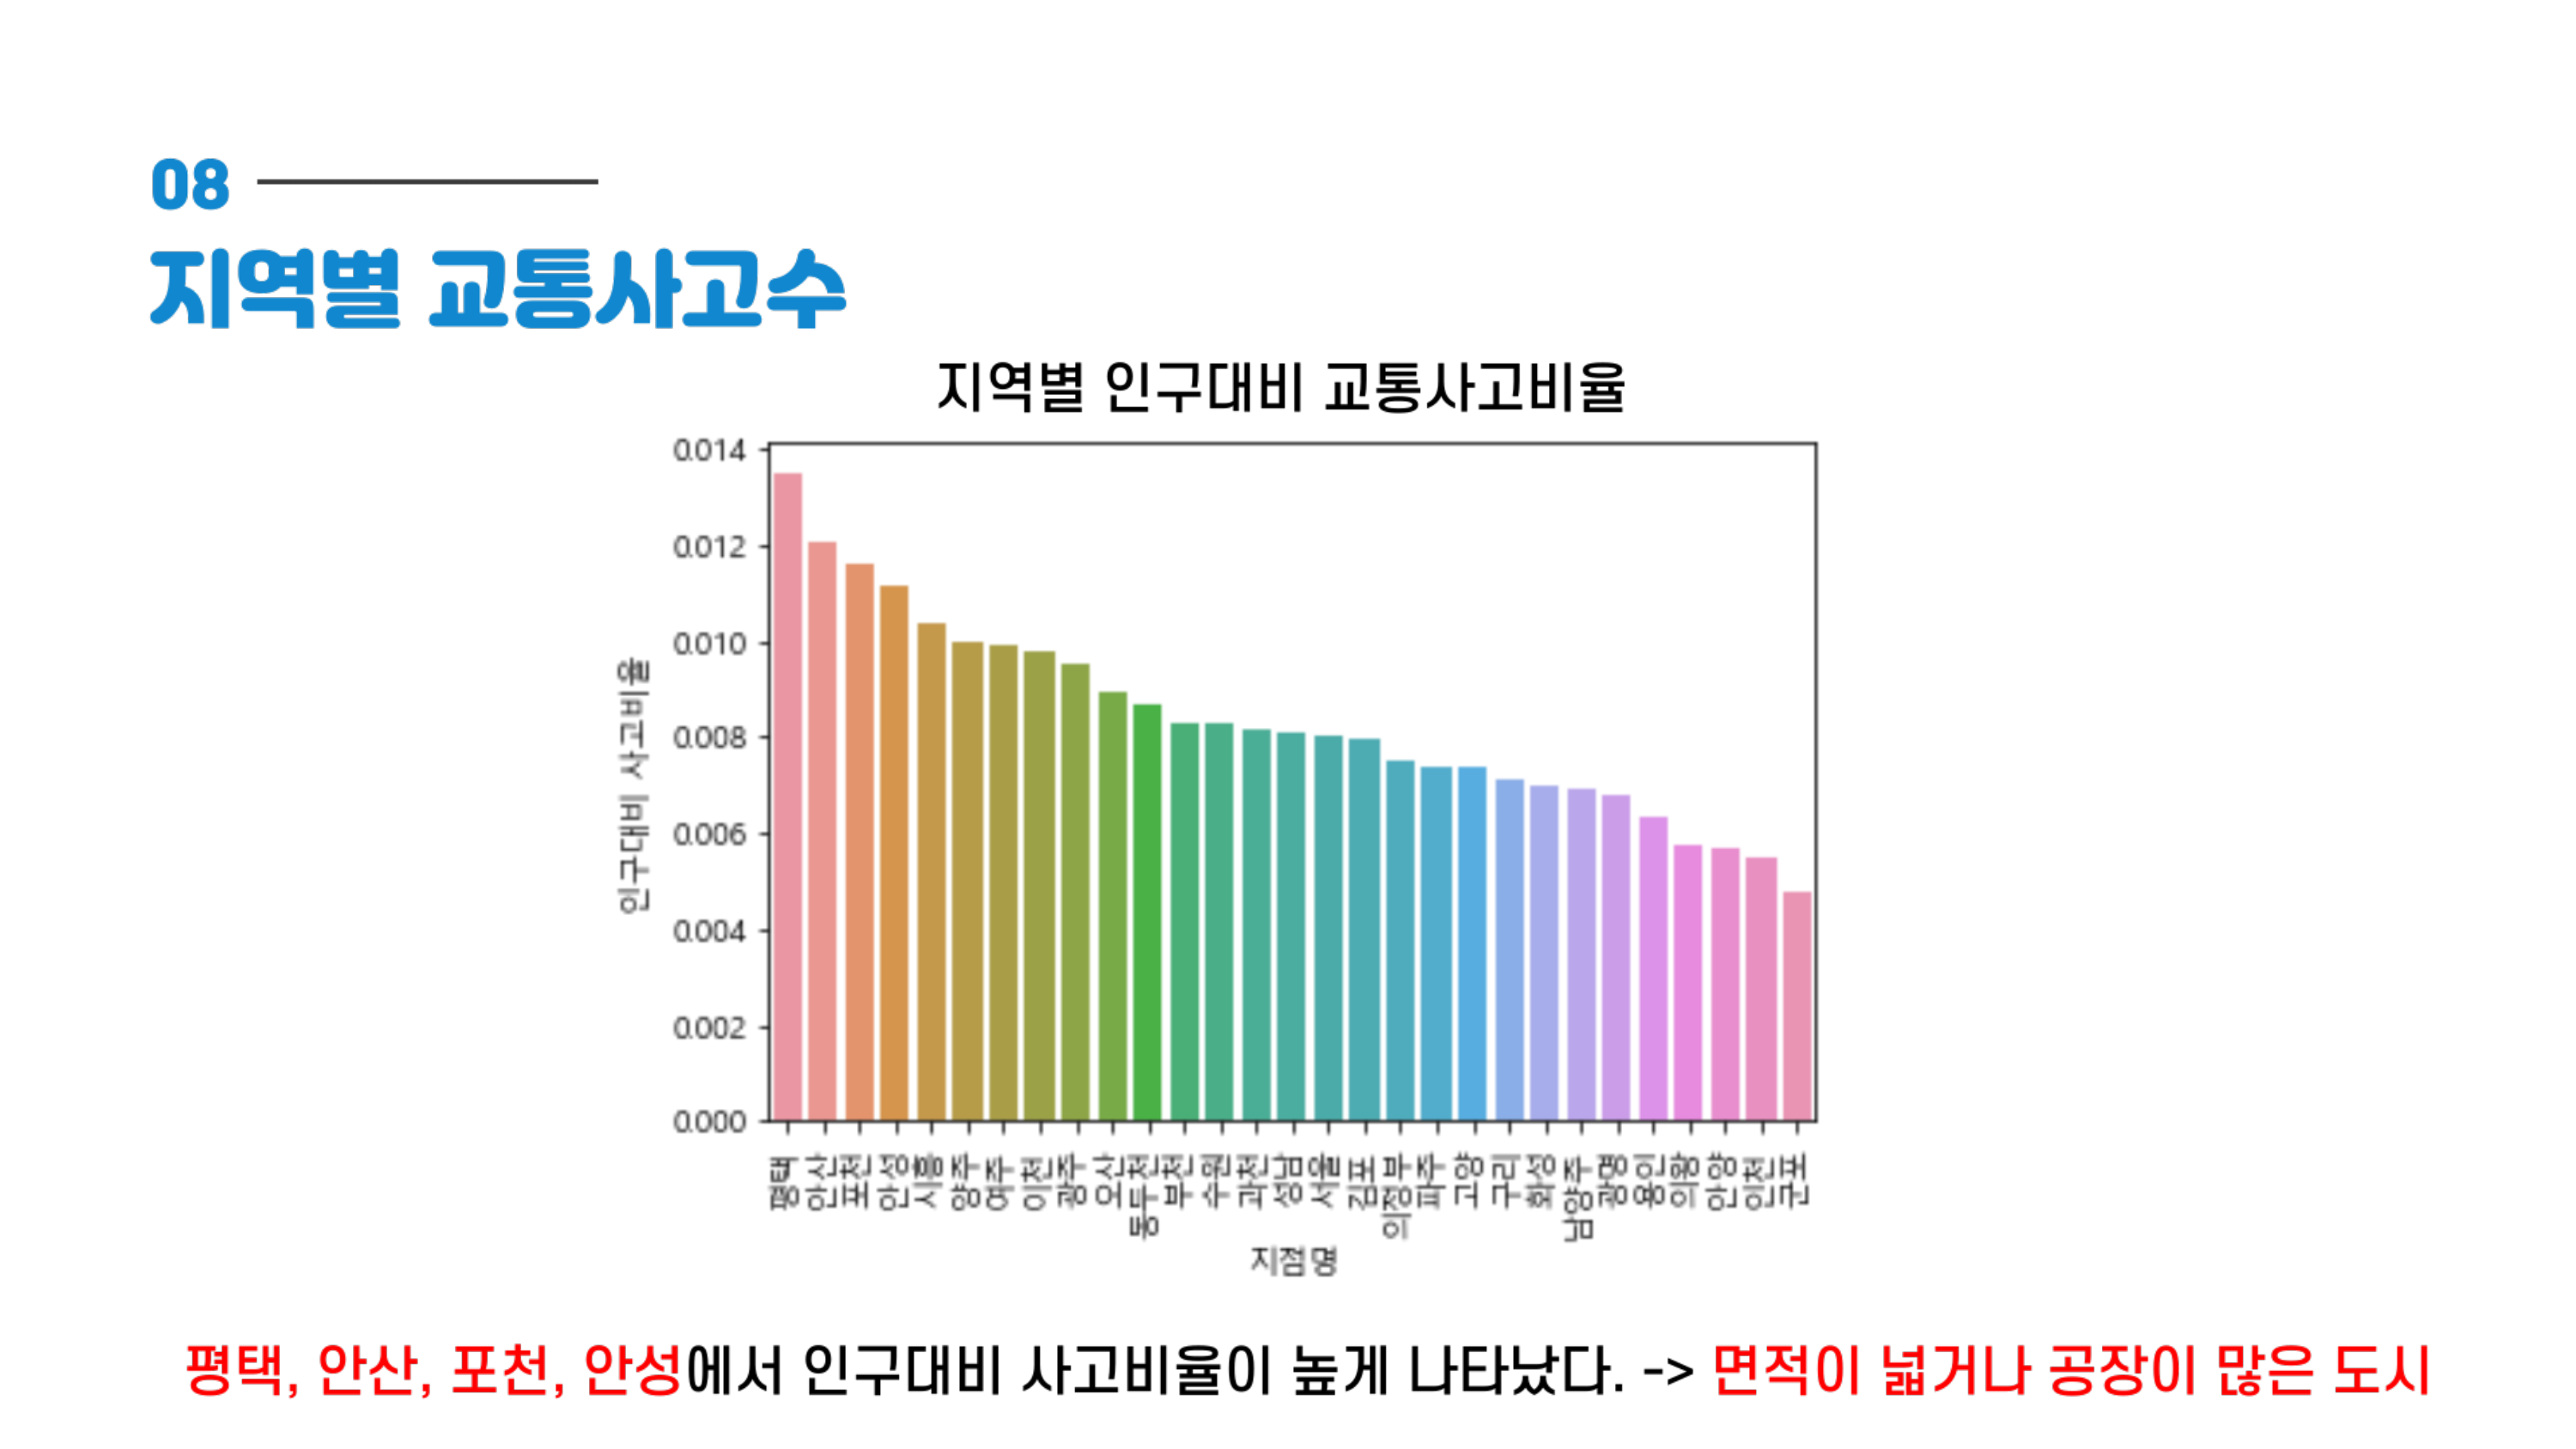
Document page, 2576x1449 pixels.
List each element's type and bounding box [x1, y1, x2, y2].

picture [137, 132, 888, 388]
picture [926, 341, 1653, 416]
picture [175, 1324, 2460, 1432]
text_box [255, 179, 598, 185]
text_box [605, 416, 1837, 1301]
